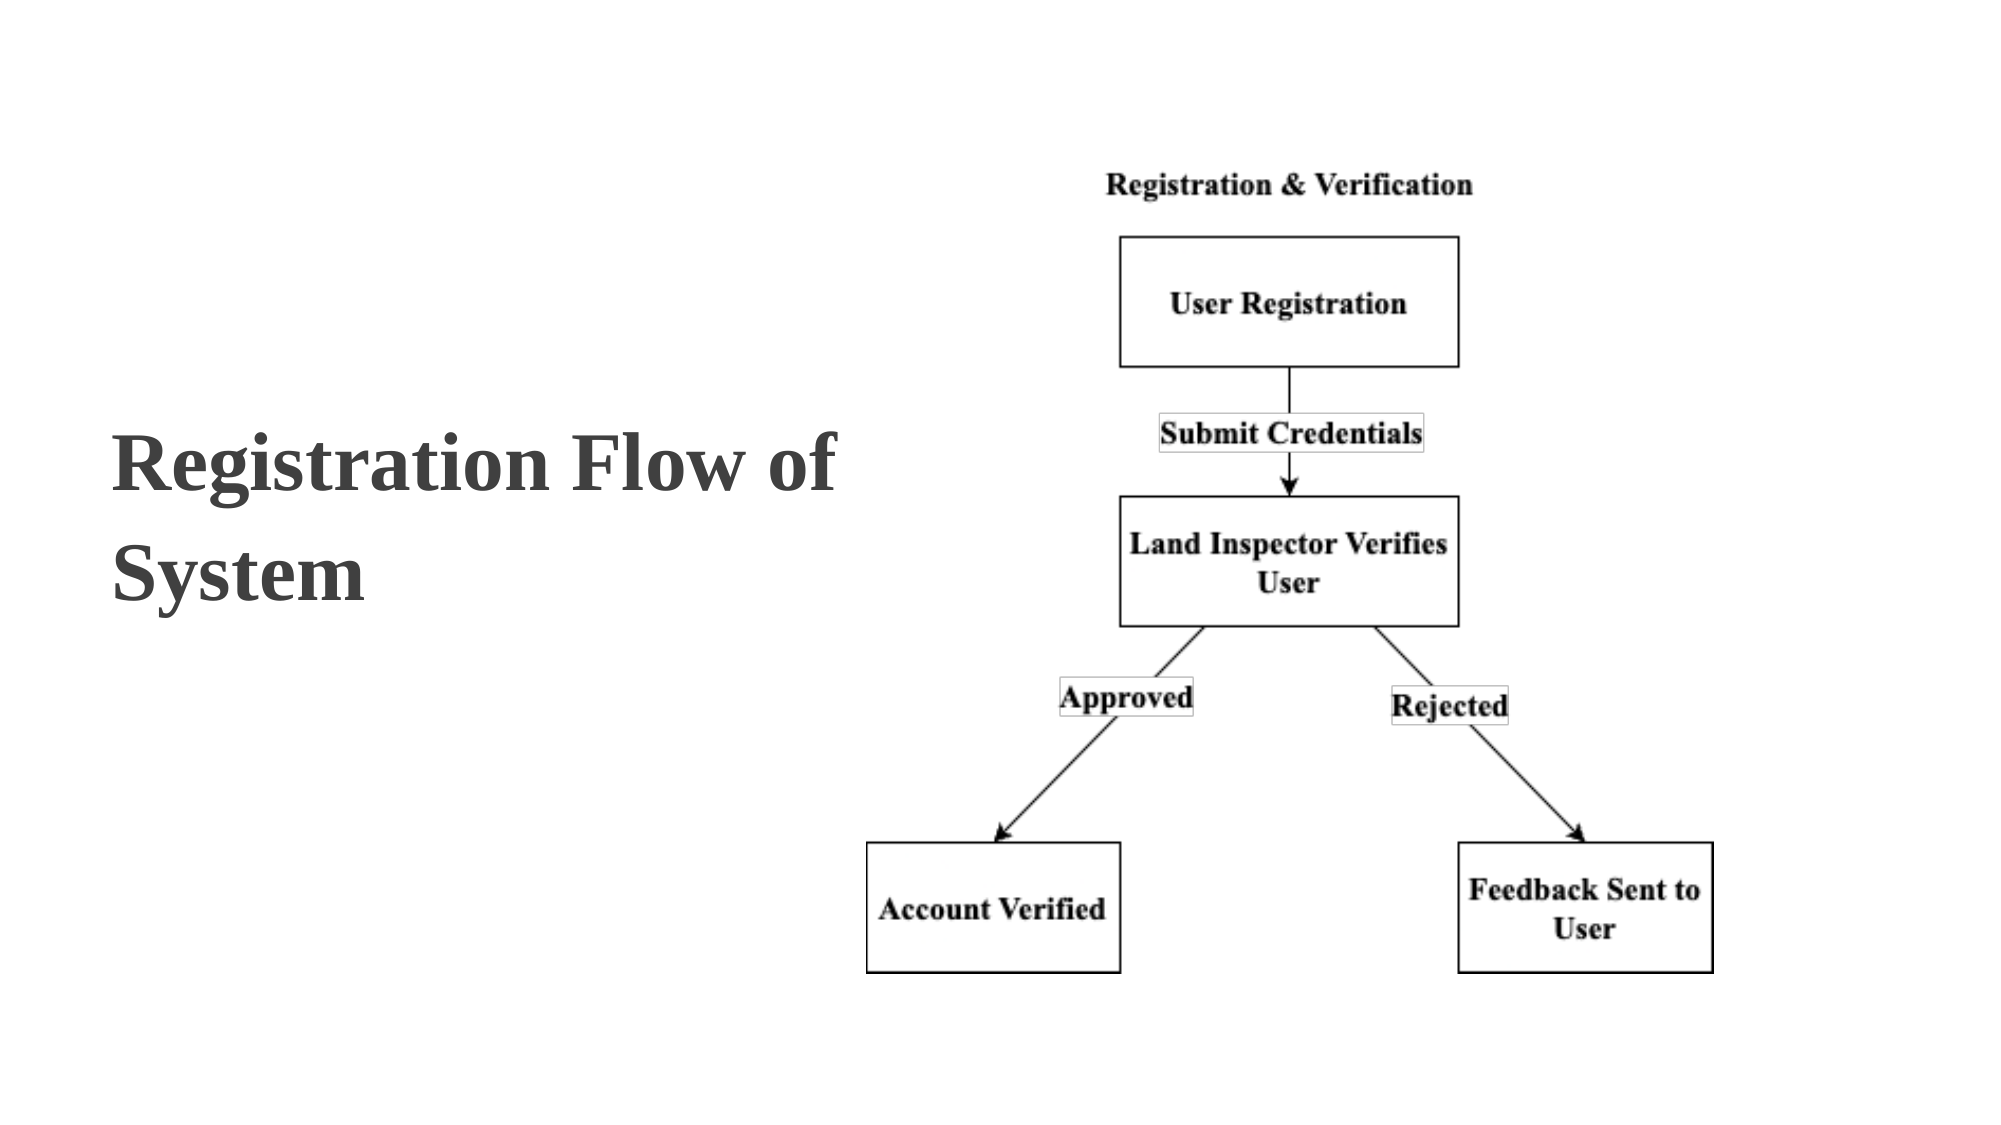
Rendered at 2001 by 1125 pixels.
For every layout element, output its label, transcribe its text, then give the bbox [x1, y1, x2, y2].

text_box Registration Flow of System [96, 363, 866, 652]
picture [866, 150, 1714, 974]
